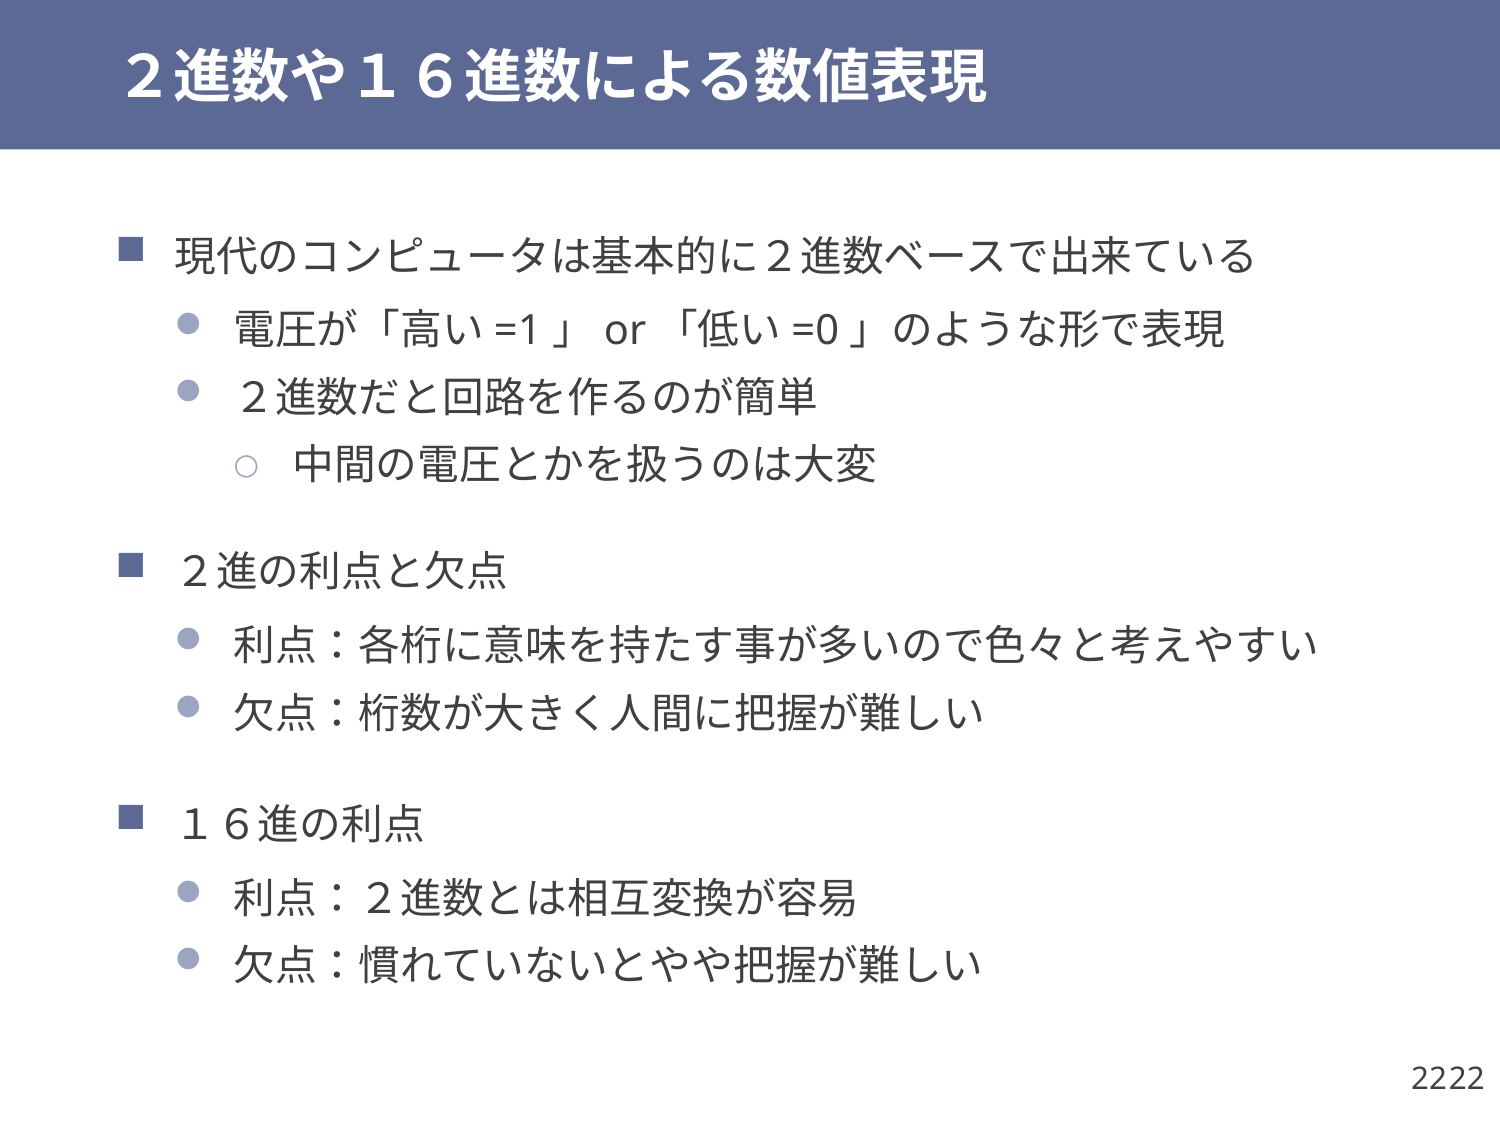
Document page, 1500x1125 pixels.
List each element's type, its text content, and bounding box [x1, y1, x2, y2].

list 現代のコンピュータは基本的に２進数ベースで出来ている 電圧が「高い=1」or「低い=0」のような形で表現 ２進数だと回路を作るのが簡単 中間の電圧とかを扱うのは大変 ２進の利点と欠点 利点：各桁に意味を持たす事が多いので色々と考えやすい 欠点：桁数が大きく人間に把握が難しい １６進の利点 利点：２進数とは相互変換が容易 欠点：慣れていないとやや把握が難しい [100, 178, 1459, 1036]
slide_number 22 [1381, 1034, 1500, 1125]
title ２進数や１６進数による数値表現 [100, 0, 1500, 150]
